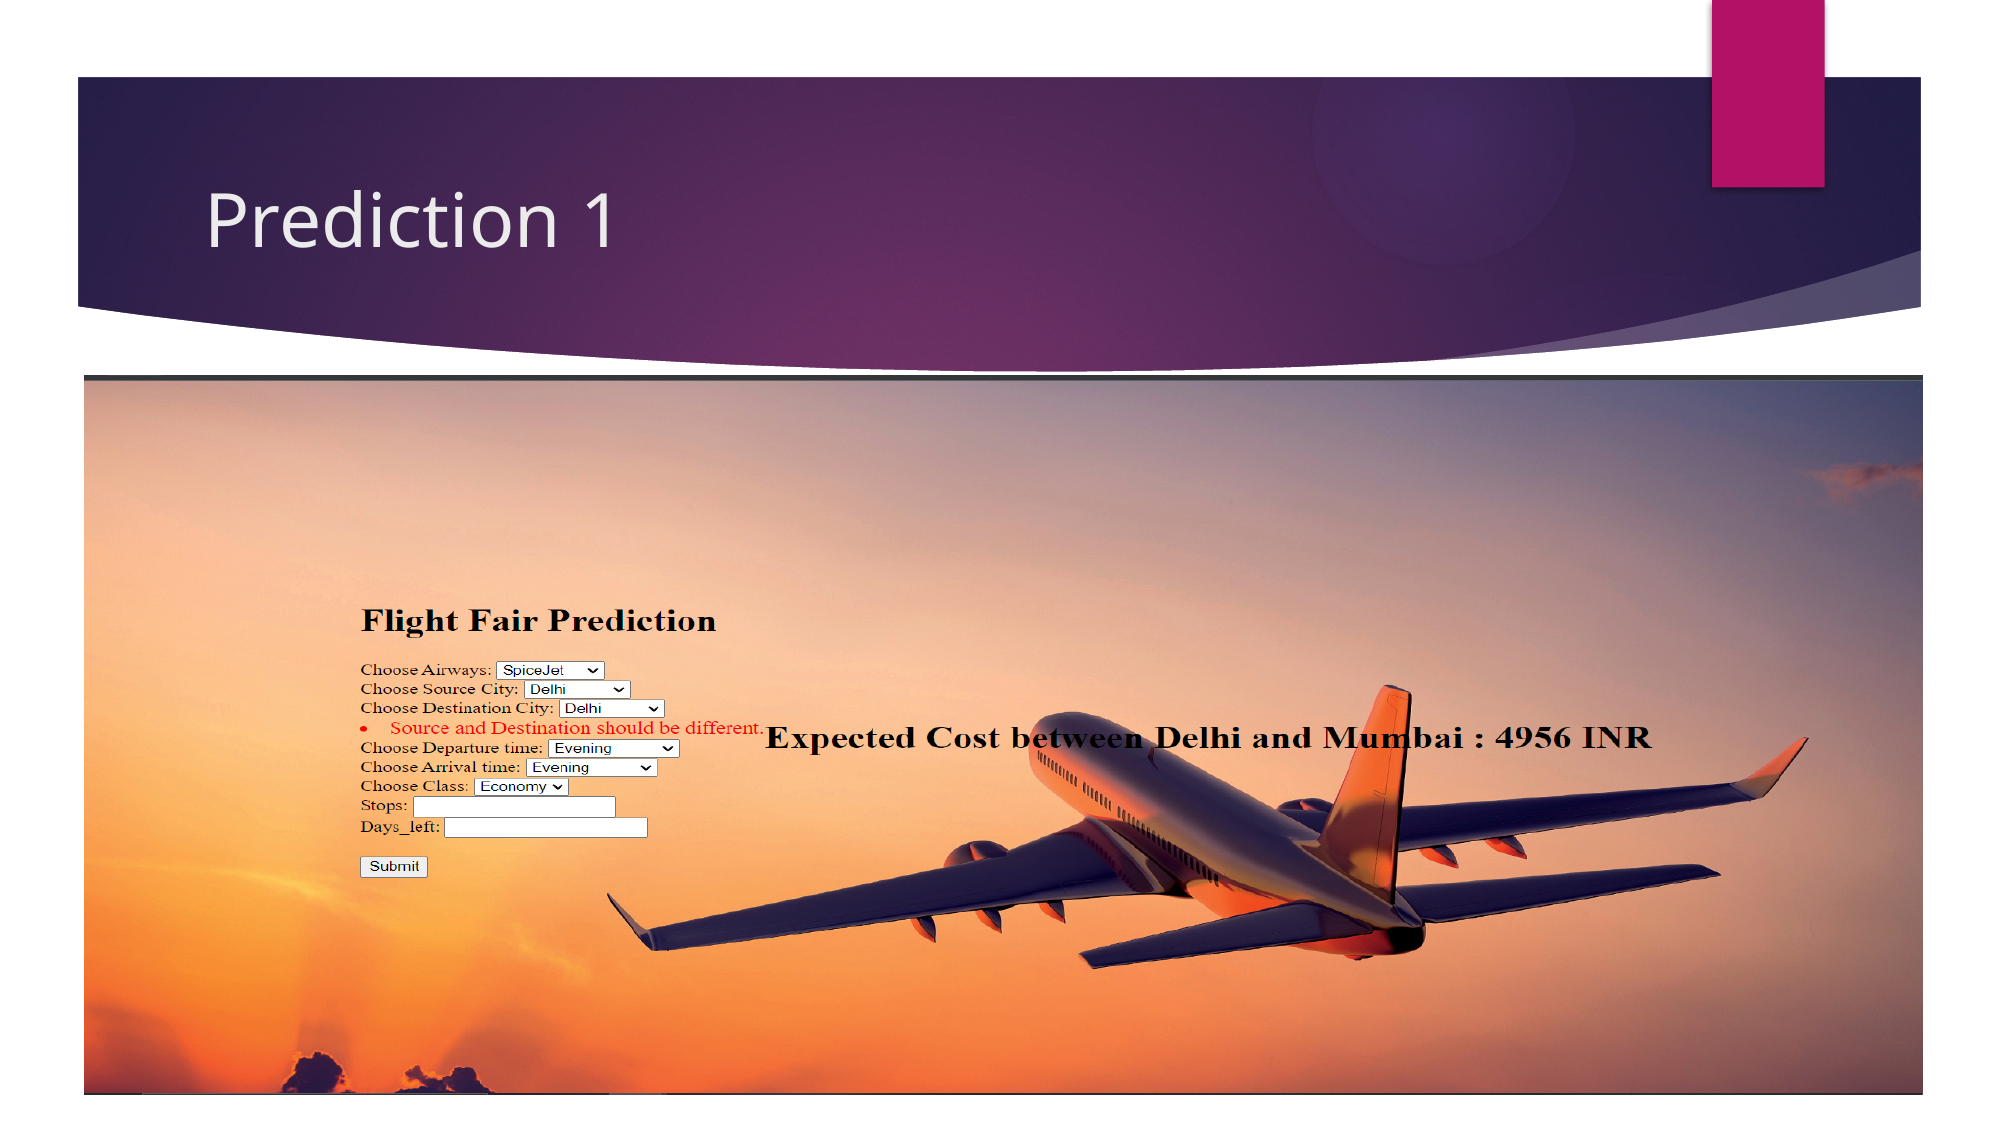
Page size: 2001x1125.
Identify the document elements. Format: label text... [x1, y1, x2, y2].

title Prediction 1 [189, 159, 1627, 276]
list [84, 375, 1923, 1095]
